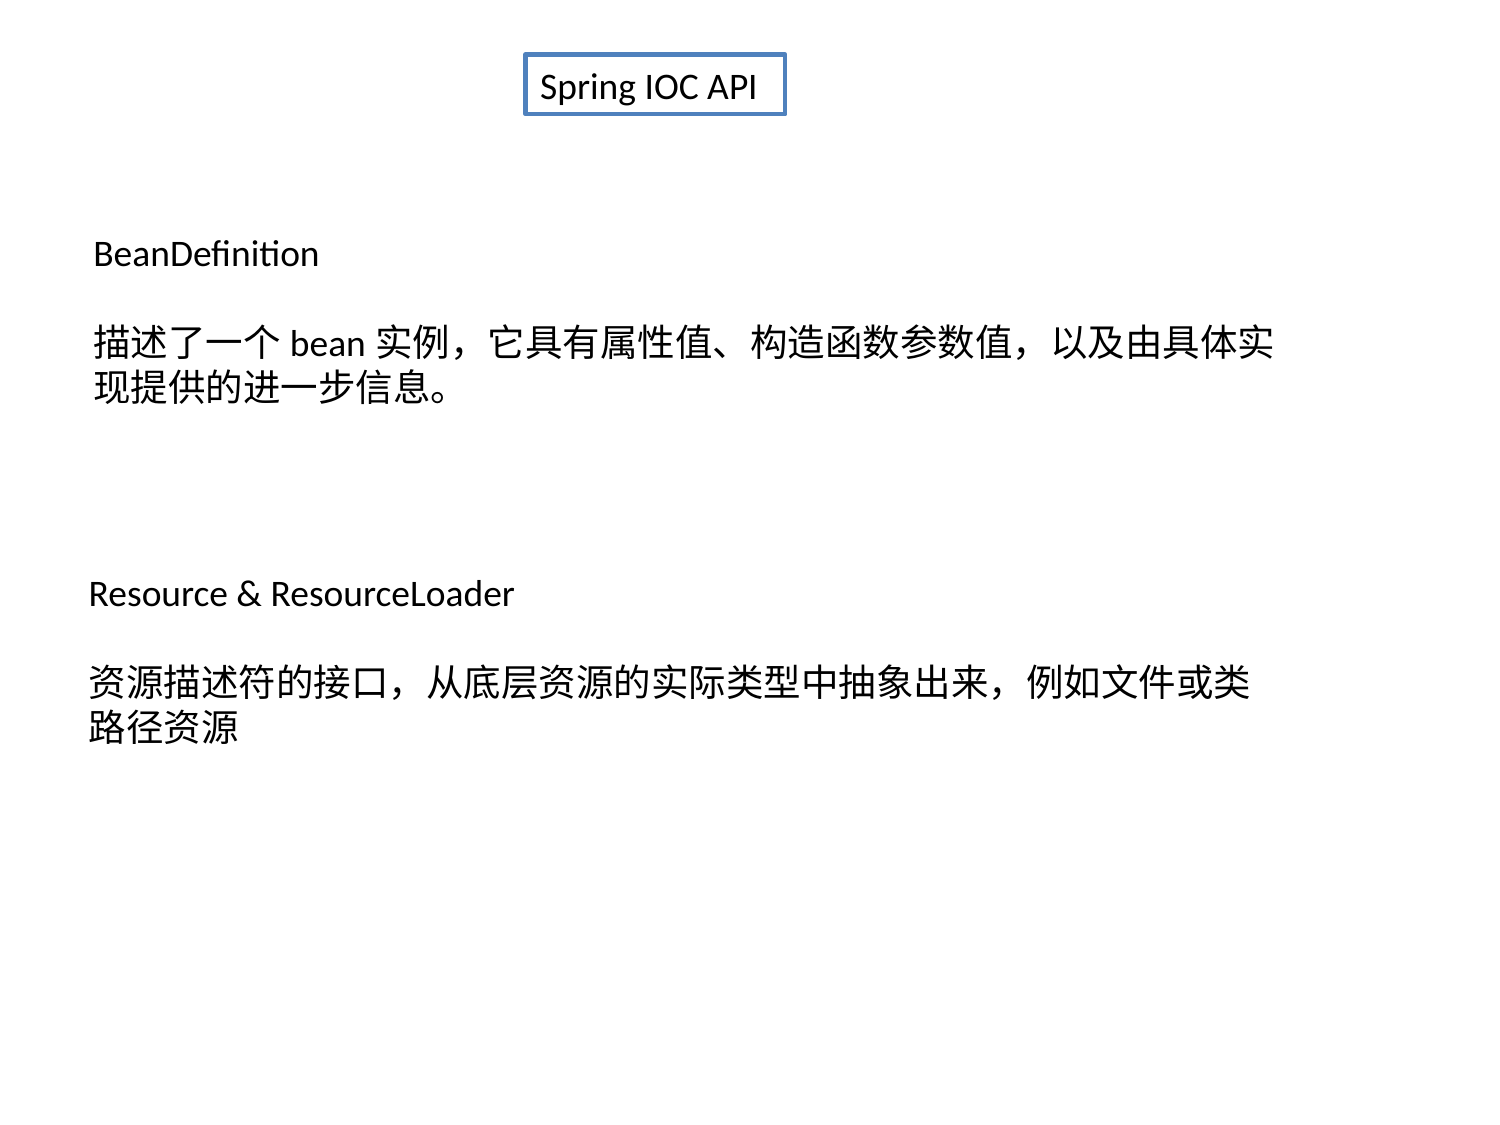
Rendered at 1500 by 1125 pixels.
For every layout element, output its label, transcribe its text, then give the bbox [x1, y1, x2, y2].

text_box Resource & ResourceLoader 资源描述符的接口，从底层资源的实际类型中抽象出来，例如文件或类路径资源 [73, 561, 1267, 757]
text_box BeanDefinition 描述了一个bean实例，它具有属性值、构造函数参数值，以及由具体实现提供的进一步信息。 [78, 221, 1307, 461]
text_box Spring IOC API [523, 52, 787, 116]
